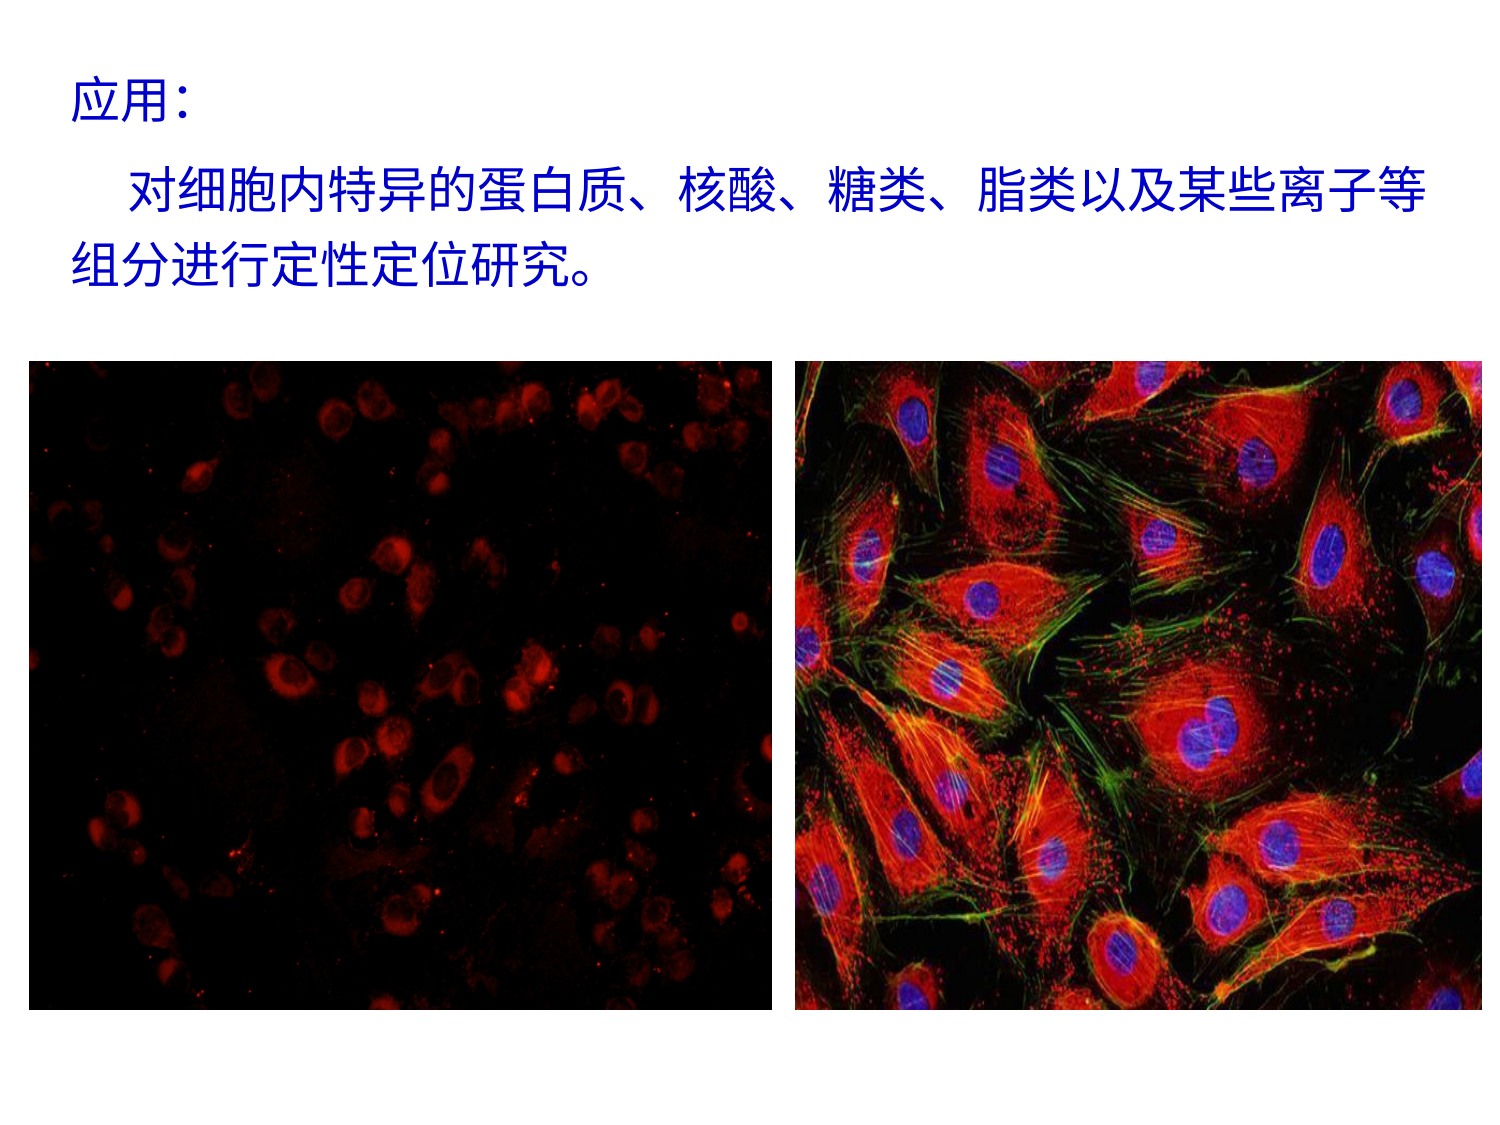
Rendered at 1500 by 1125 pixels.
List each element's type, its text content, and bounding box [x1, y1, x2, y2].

text_box 应用： 对细胞内特异的蛋白质、核酸、糖类、脂类以及某些离子等组分进行定性定位研究。 [55, 45, 1443, 301]
picture [29, 361, 773, 1010]
picture [794, 361, 1482, 1010]
